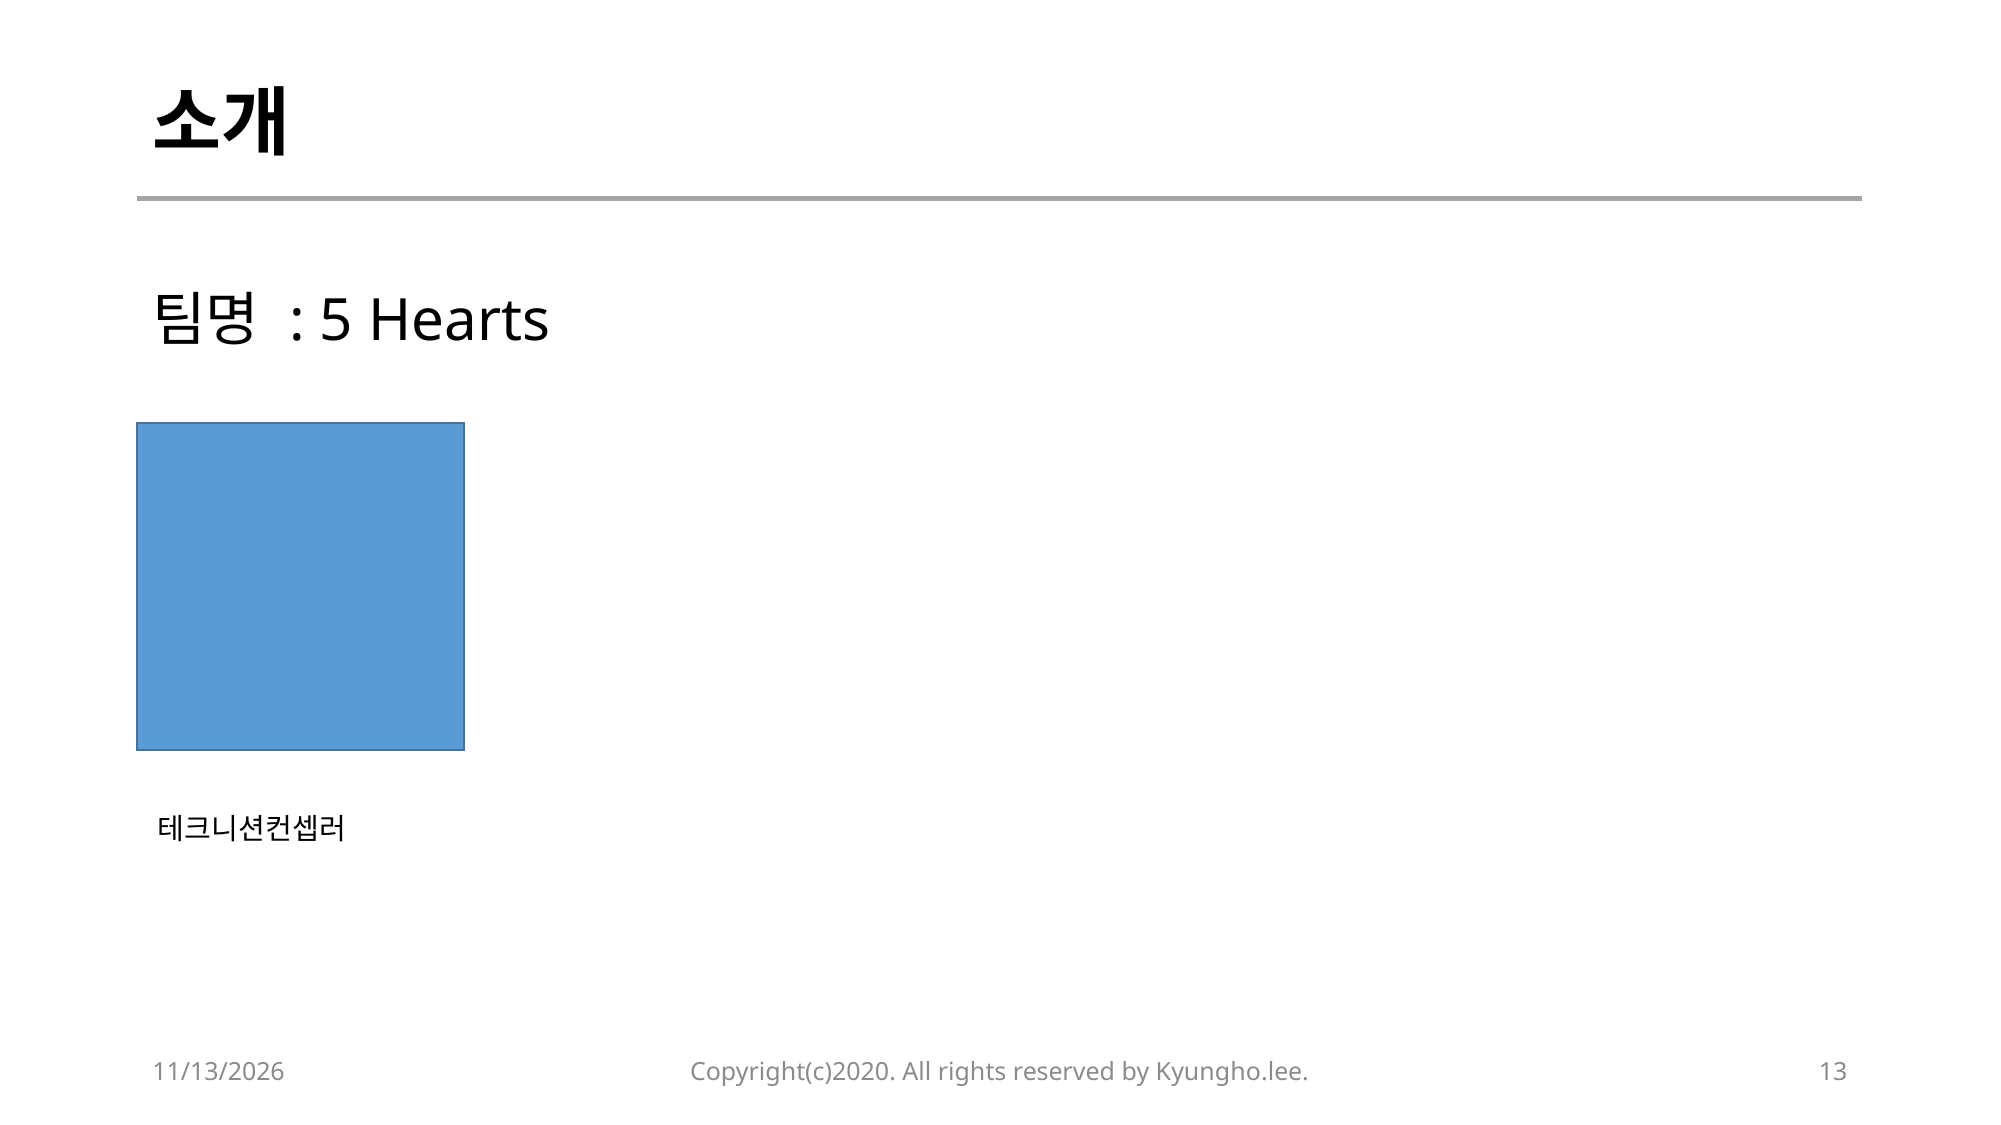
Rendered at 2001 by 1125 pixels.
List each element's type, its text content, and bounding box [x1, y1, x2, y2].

text_box 팀명 : 5 Hearts [137, 274, 1863, 360]
text_box [136, 422, 465, 751]
footer Copyright(c)2020. All rights reserved by Kyungho.lee. [662, 1042, 1338, 1103]
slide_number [137, 1042, 588, 1103]
title 소개 [137, 59, 1863, 191]
text_box 테크니션컨셉러 [143, 802, 471, 853]
slide_number 13 [1412, 1042, 1863, 1103]
